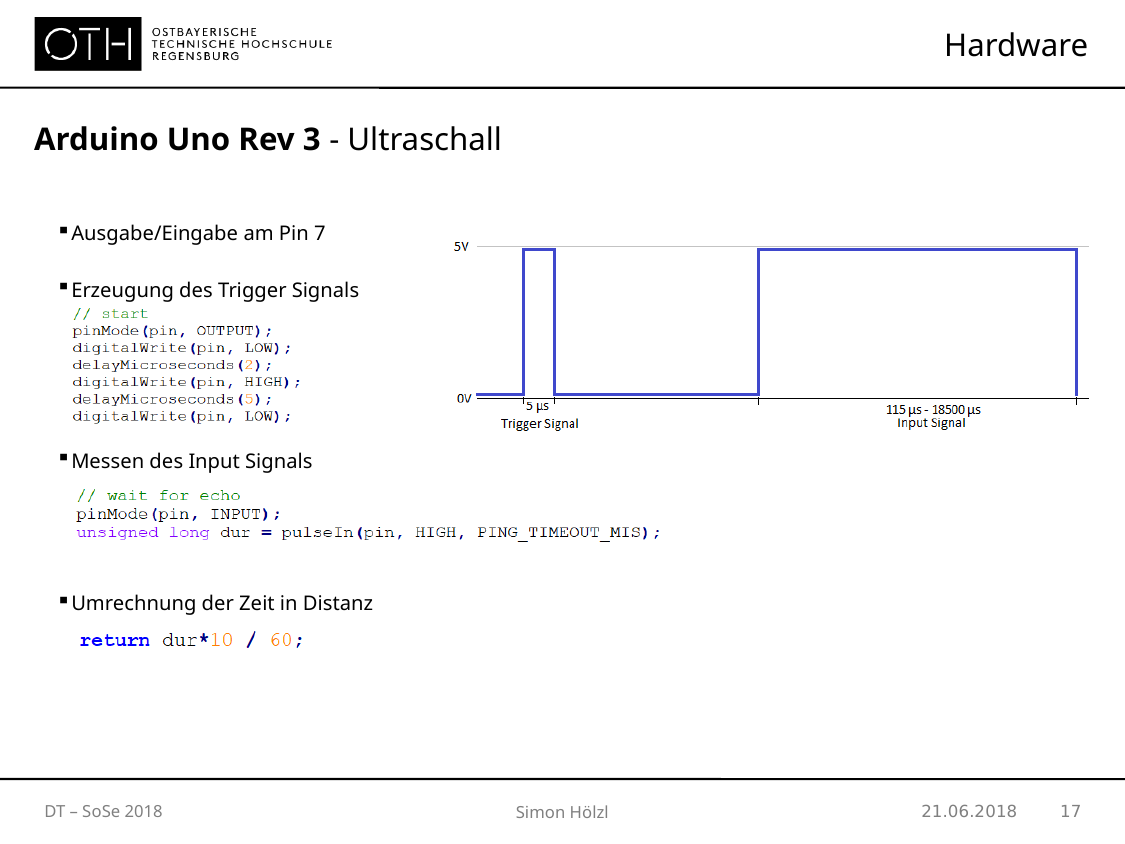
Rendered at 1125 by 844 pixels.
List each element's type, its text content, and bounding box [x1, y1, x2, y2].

text_box Arduino Uno Rev 3 - Ultraschall [34, 98, 803, 179]
text_box Ausgabe/Eingabe am Pin 7 Erzeugung des Trigger Signals Messen des Input Signals Umrechnung der Zeit in Distanz [34, 171, 1012, 756]
picture [72, 483, 662, 544]
picture [75, 631, 308, 650]
picture [70, 306, 303, 426]
picture [450, 241, 1090, 435]
picture [34, 17, 332, 71]
text_box Hardware [332, 17, 1089, 71]
text_box Simon Hölzl [481, 794, 644, 829]
